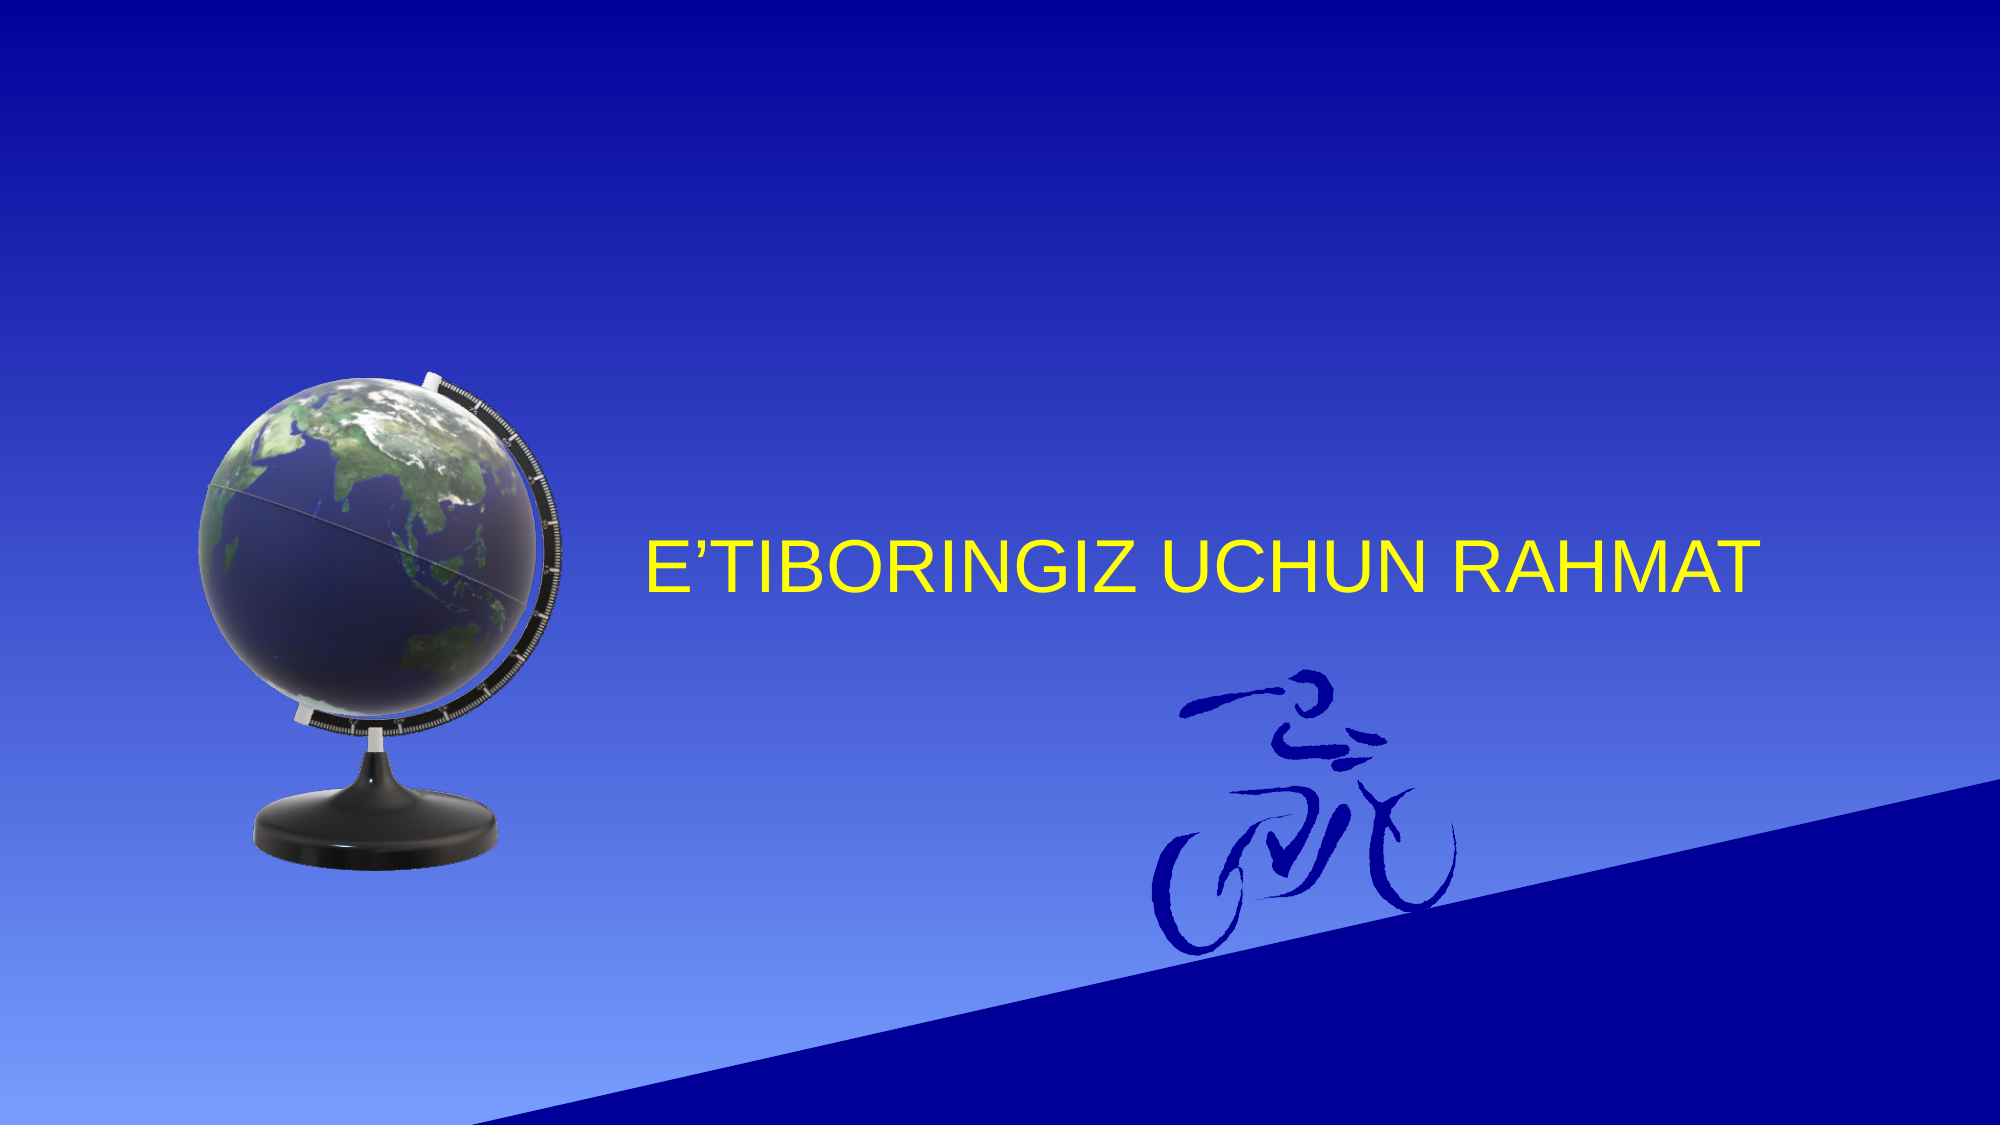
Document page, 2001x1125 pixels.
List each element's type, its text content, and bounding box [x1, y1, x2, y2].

picture [193, 336, 570, 871]
title E’TIBORINGIZ UCHUN RAHMAT [570, 468, 1933, 657]
